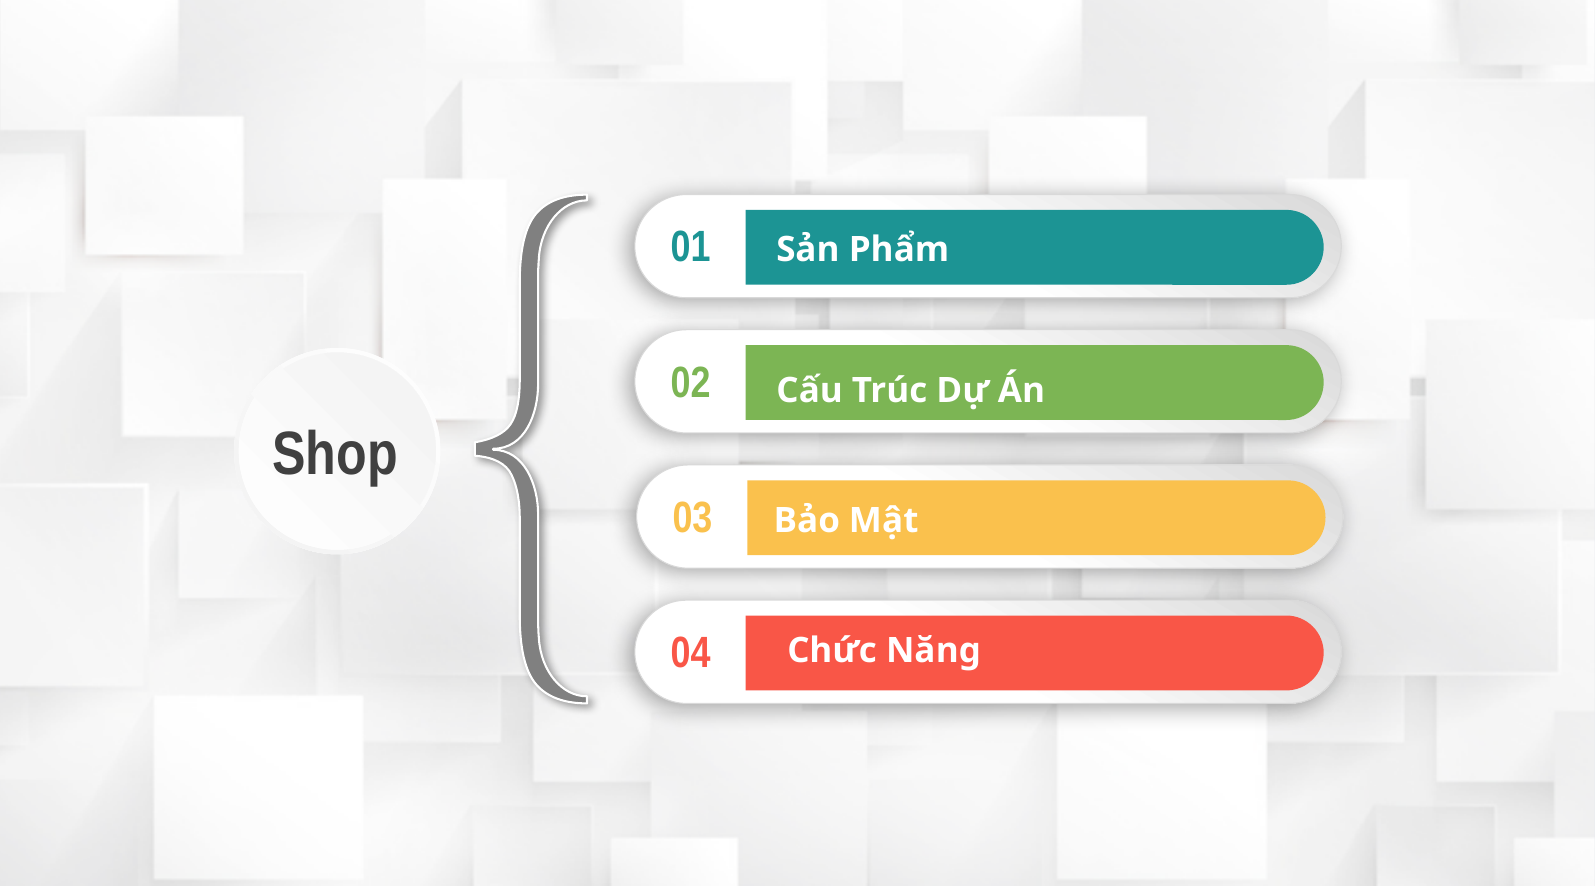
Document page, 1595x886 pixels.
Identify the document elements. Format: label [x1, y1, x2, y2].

text_box [636, 464, 1344, 569]
picture [0, 0, 1595, 886]
text_box [634, 194, 1342, 298]
text_box [233, 347, 441, 555]
text_box [634, 599, 1342, 704]
text_box [634, 329, 1342, 434]
